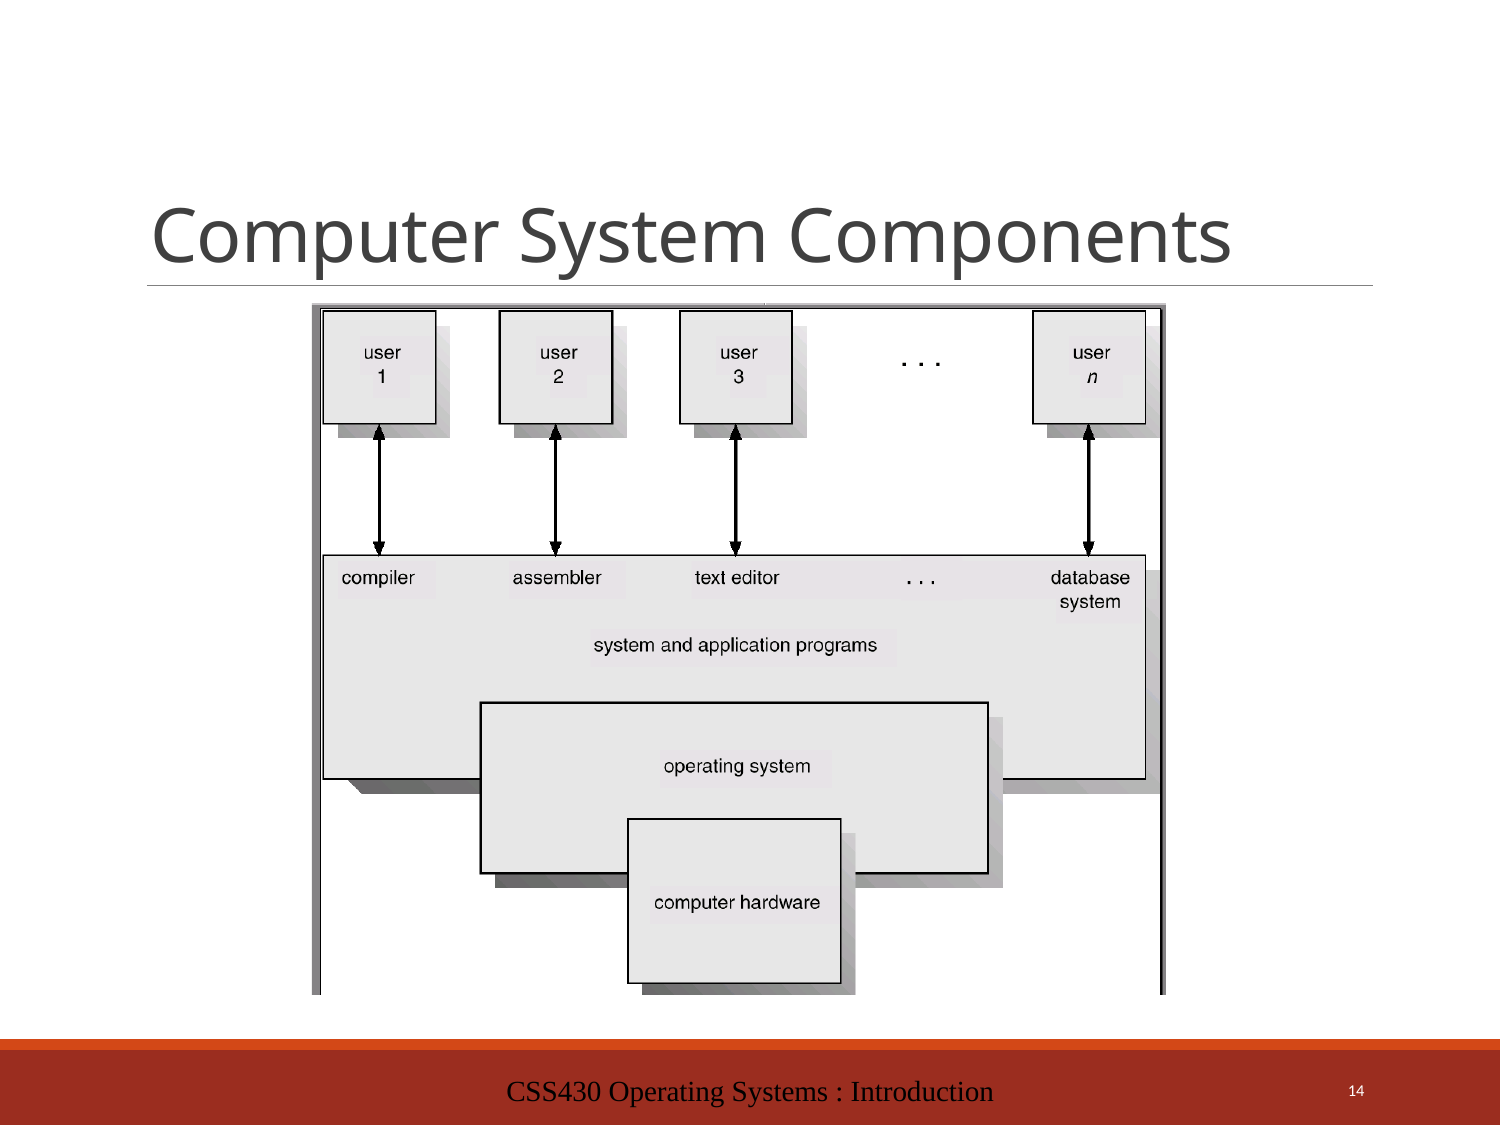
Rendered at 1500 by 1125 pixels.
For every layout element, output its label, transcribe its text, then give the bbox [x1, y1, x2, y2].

slide_number 14 [1218, 1059, 1380, 1120]
title Computer System Components [135, 47, 1373, 285]
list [311, 302, 1167, 996]
footer CSS430 Operating Systems : Introduction [453, 1059, 1047, 1120]
